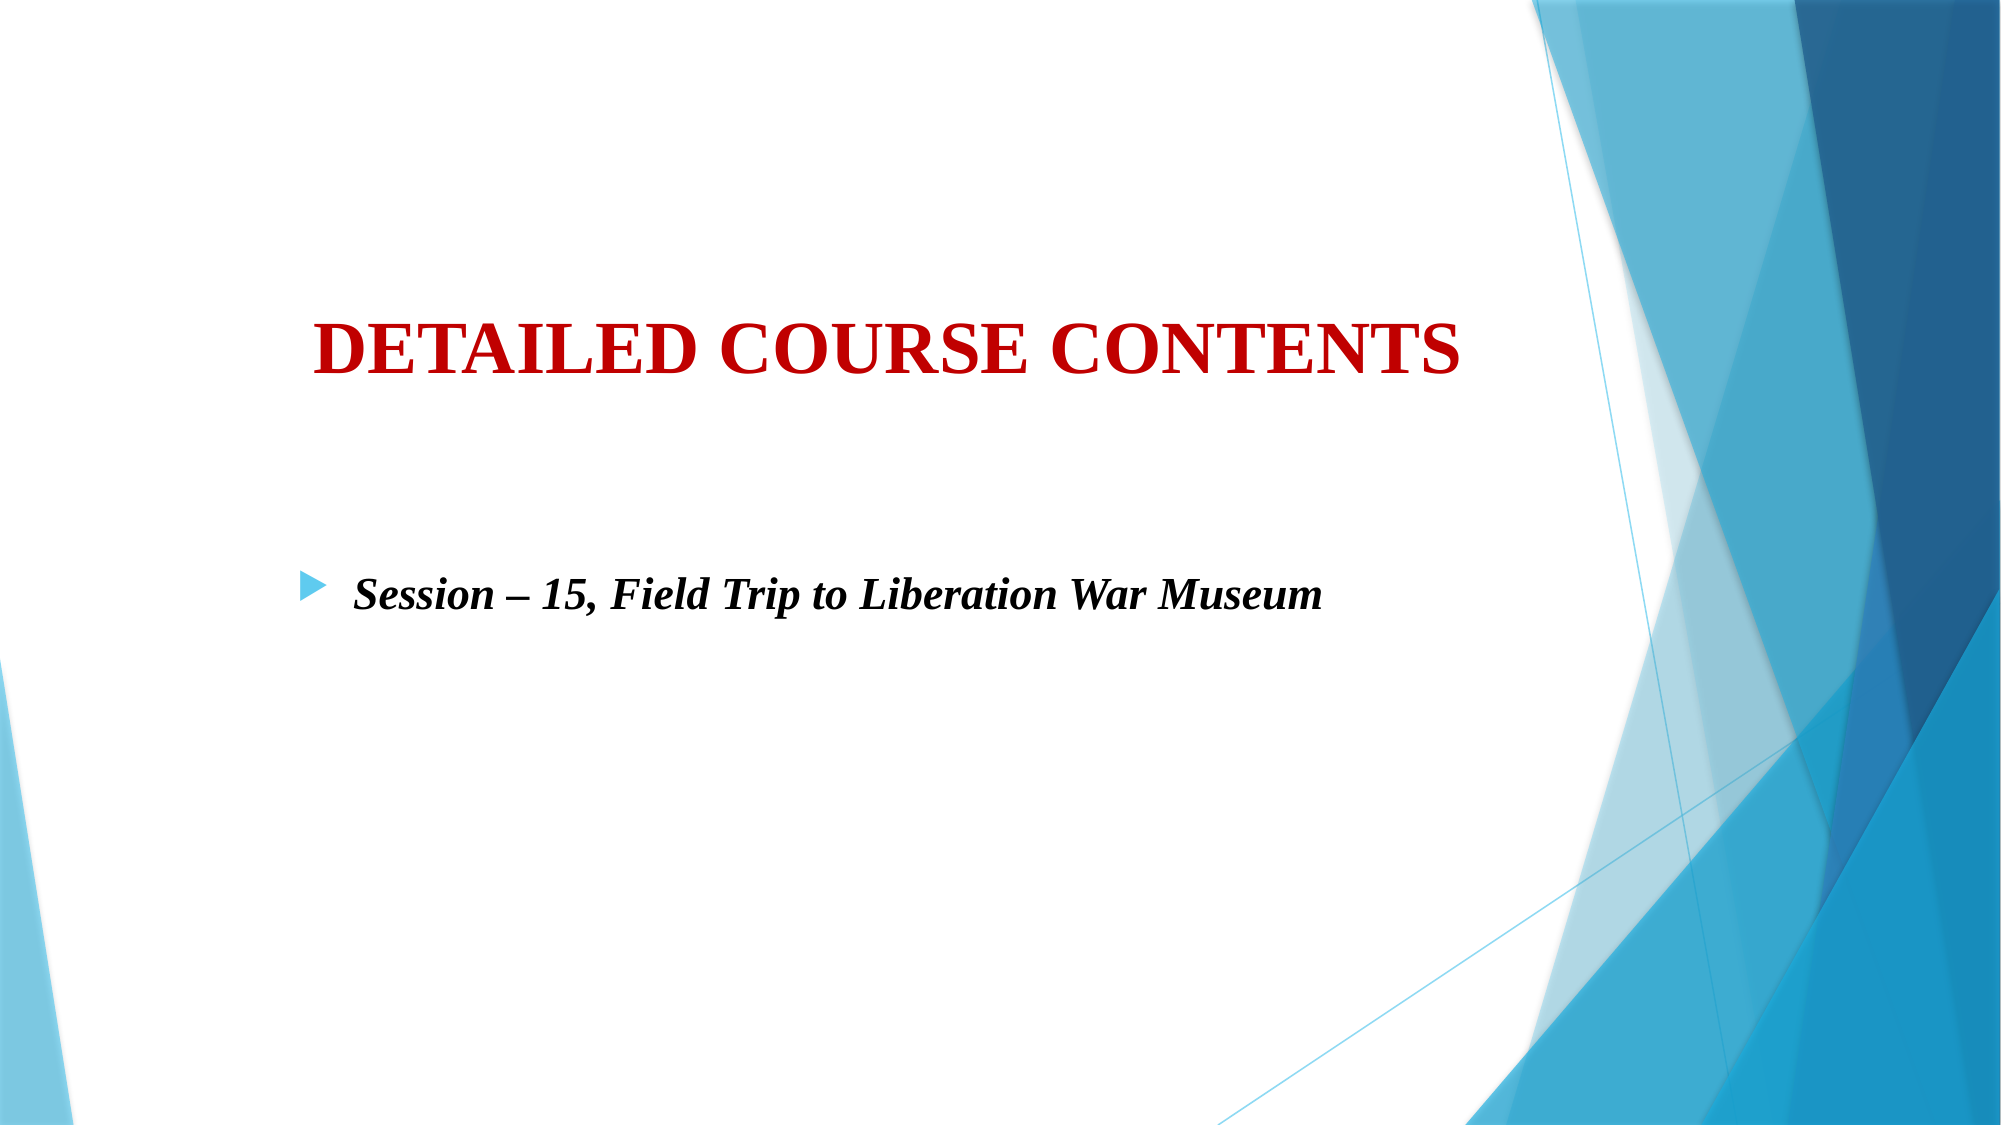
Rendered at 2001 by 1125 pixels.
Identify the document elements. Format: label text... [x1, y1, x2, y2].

title DETAILED COURSE CONTENTS [72, 291, 1723, 418]
list Session – 15, Field Trip to Liberation War Museum [111, 354, 1522, 992]
